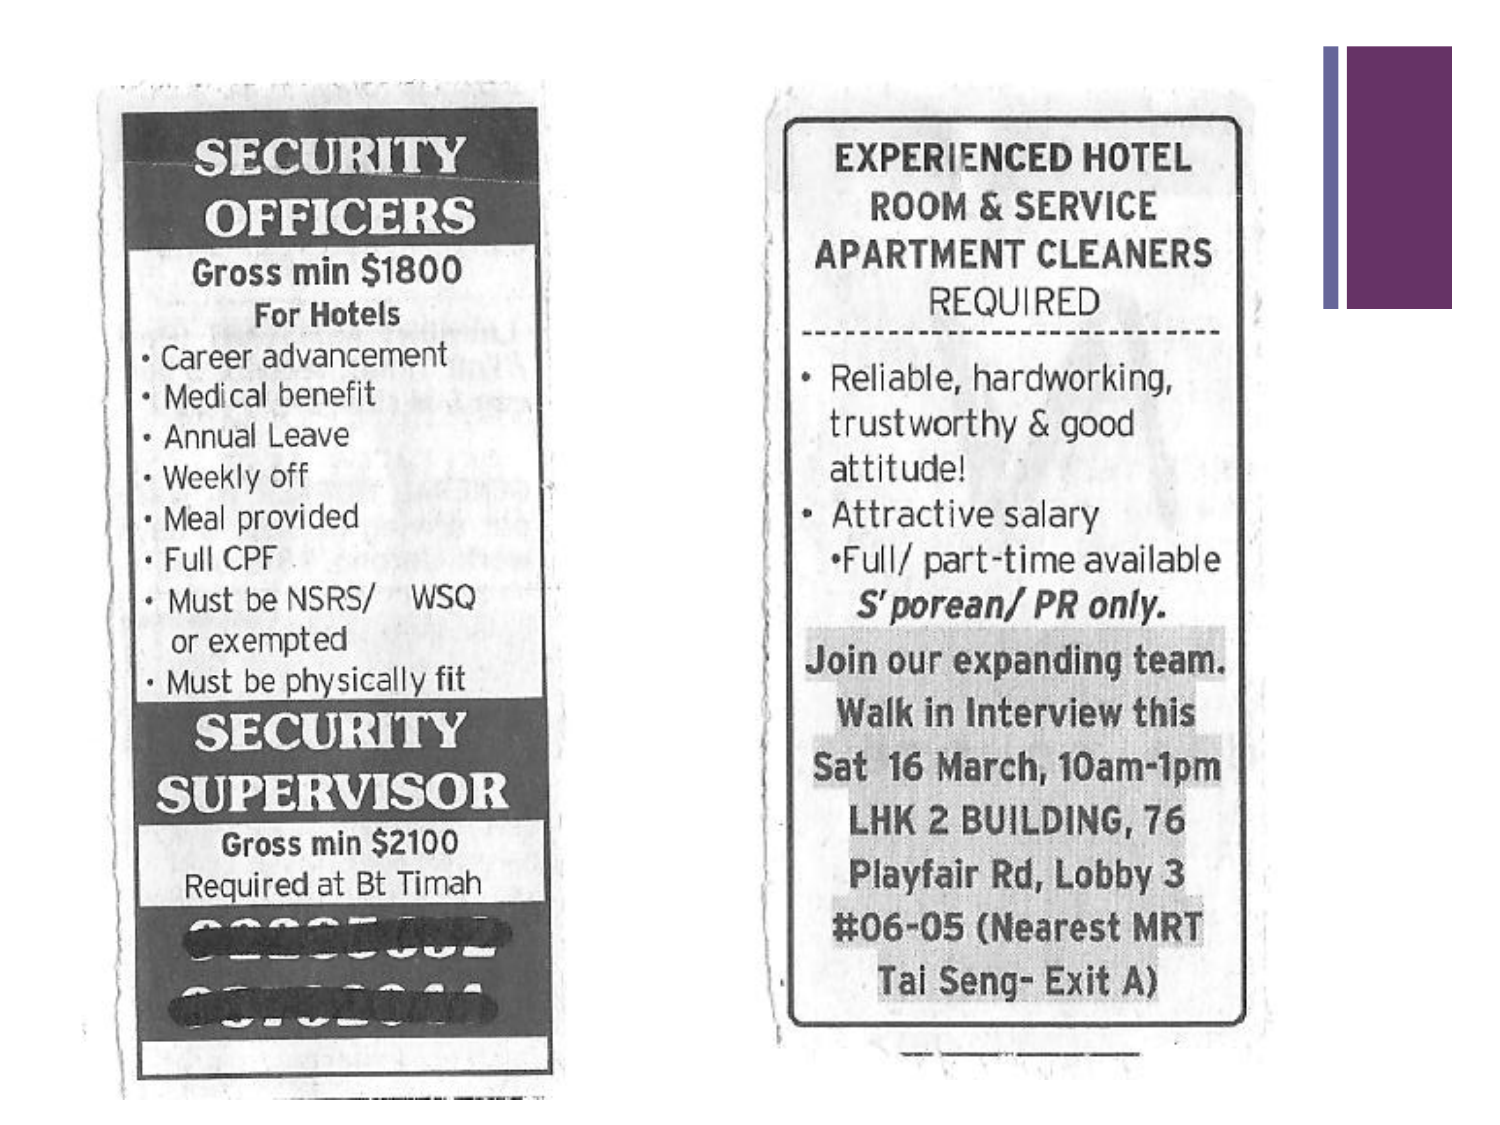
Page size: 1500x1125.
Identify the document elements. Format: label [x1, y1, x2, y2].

picture [747, 78, 1278, 1080]
picture [81, 78, 591, 1100]
